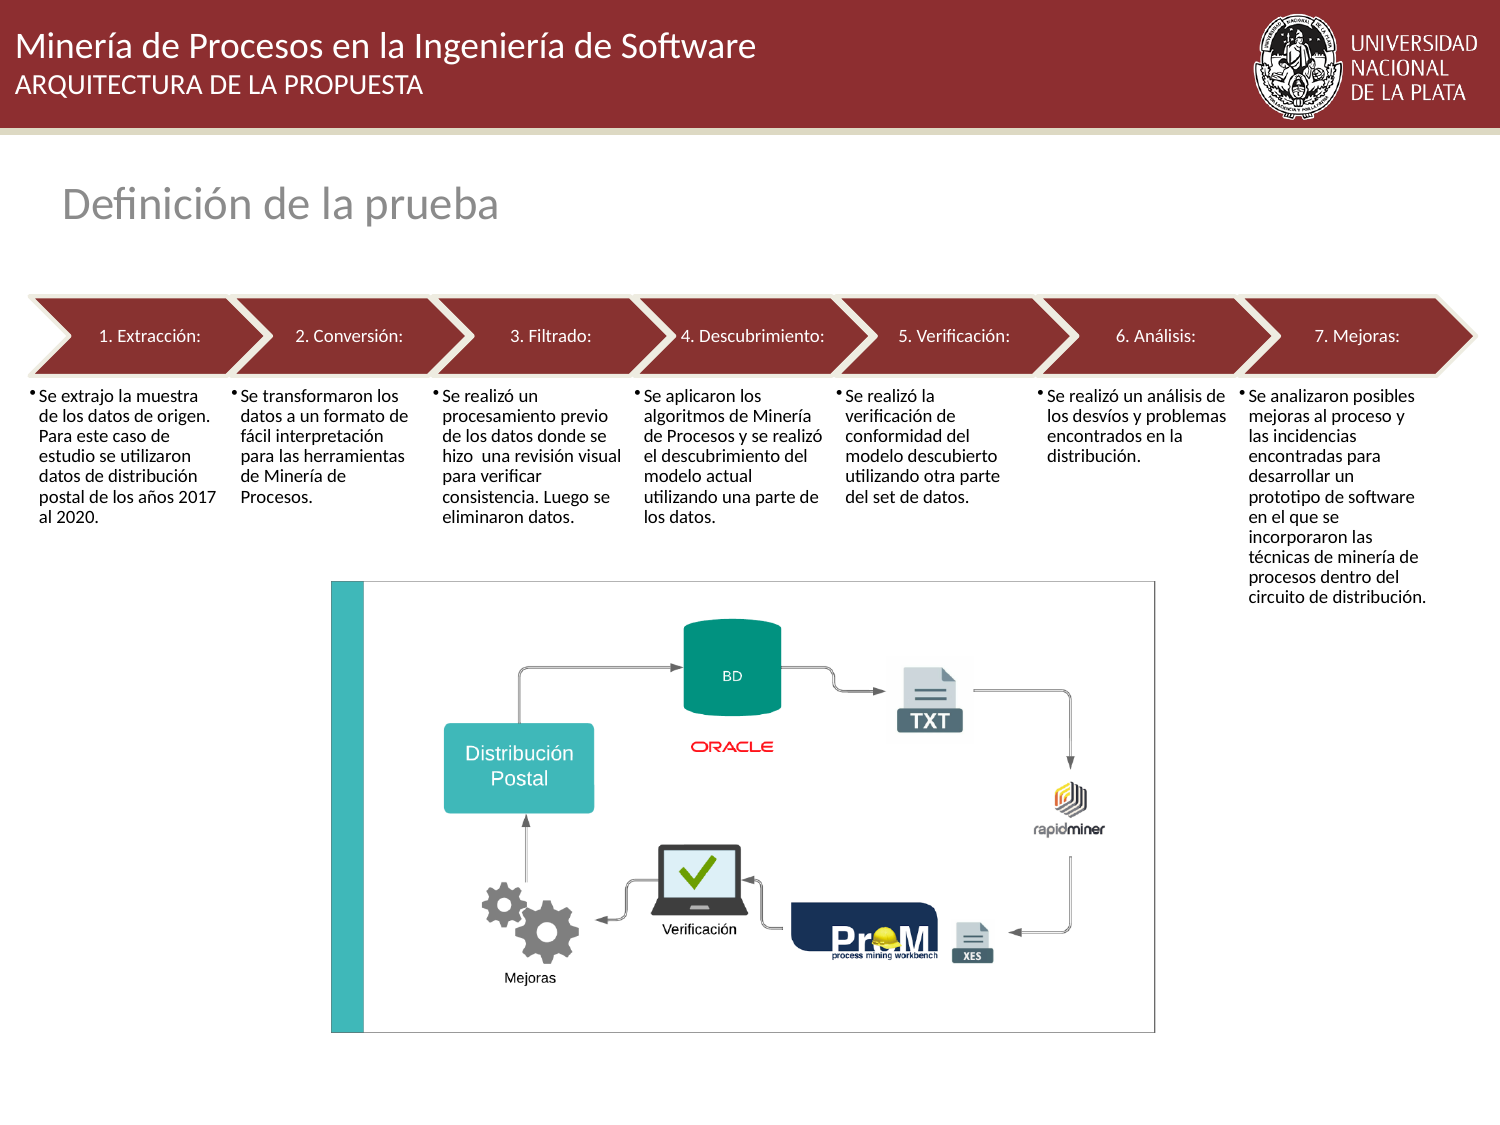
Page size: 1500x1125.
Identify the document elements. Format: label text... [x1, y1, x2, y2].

text_box [1478, 128, 1500, 133]
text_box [29, 243, 1477, 667]
picture [1239, 6, 1477, 126]
picture [312, 562, 1188, 1065]
text_box Minería de Procesos en la Ingeniería de Software ARQUITECTURA DE LA PROPUESTA [0, 0, 1500, 128]
text_box [0, 128, 1238, 133]
text_box Definición de la prueba [4, 166, 560, 271]
